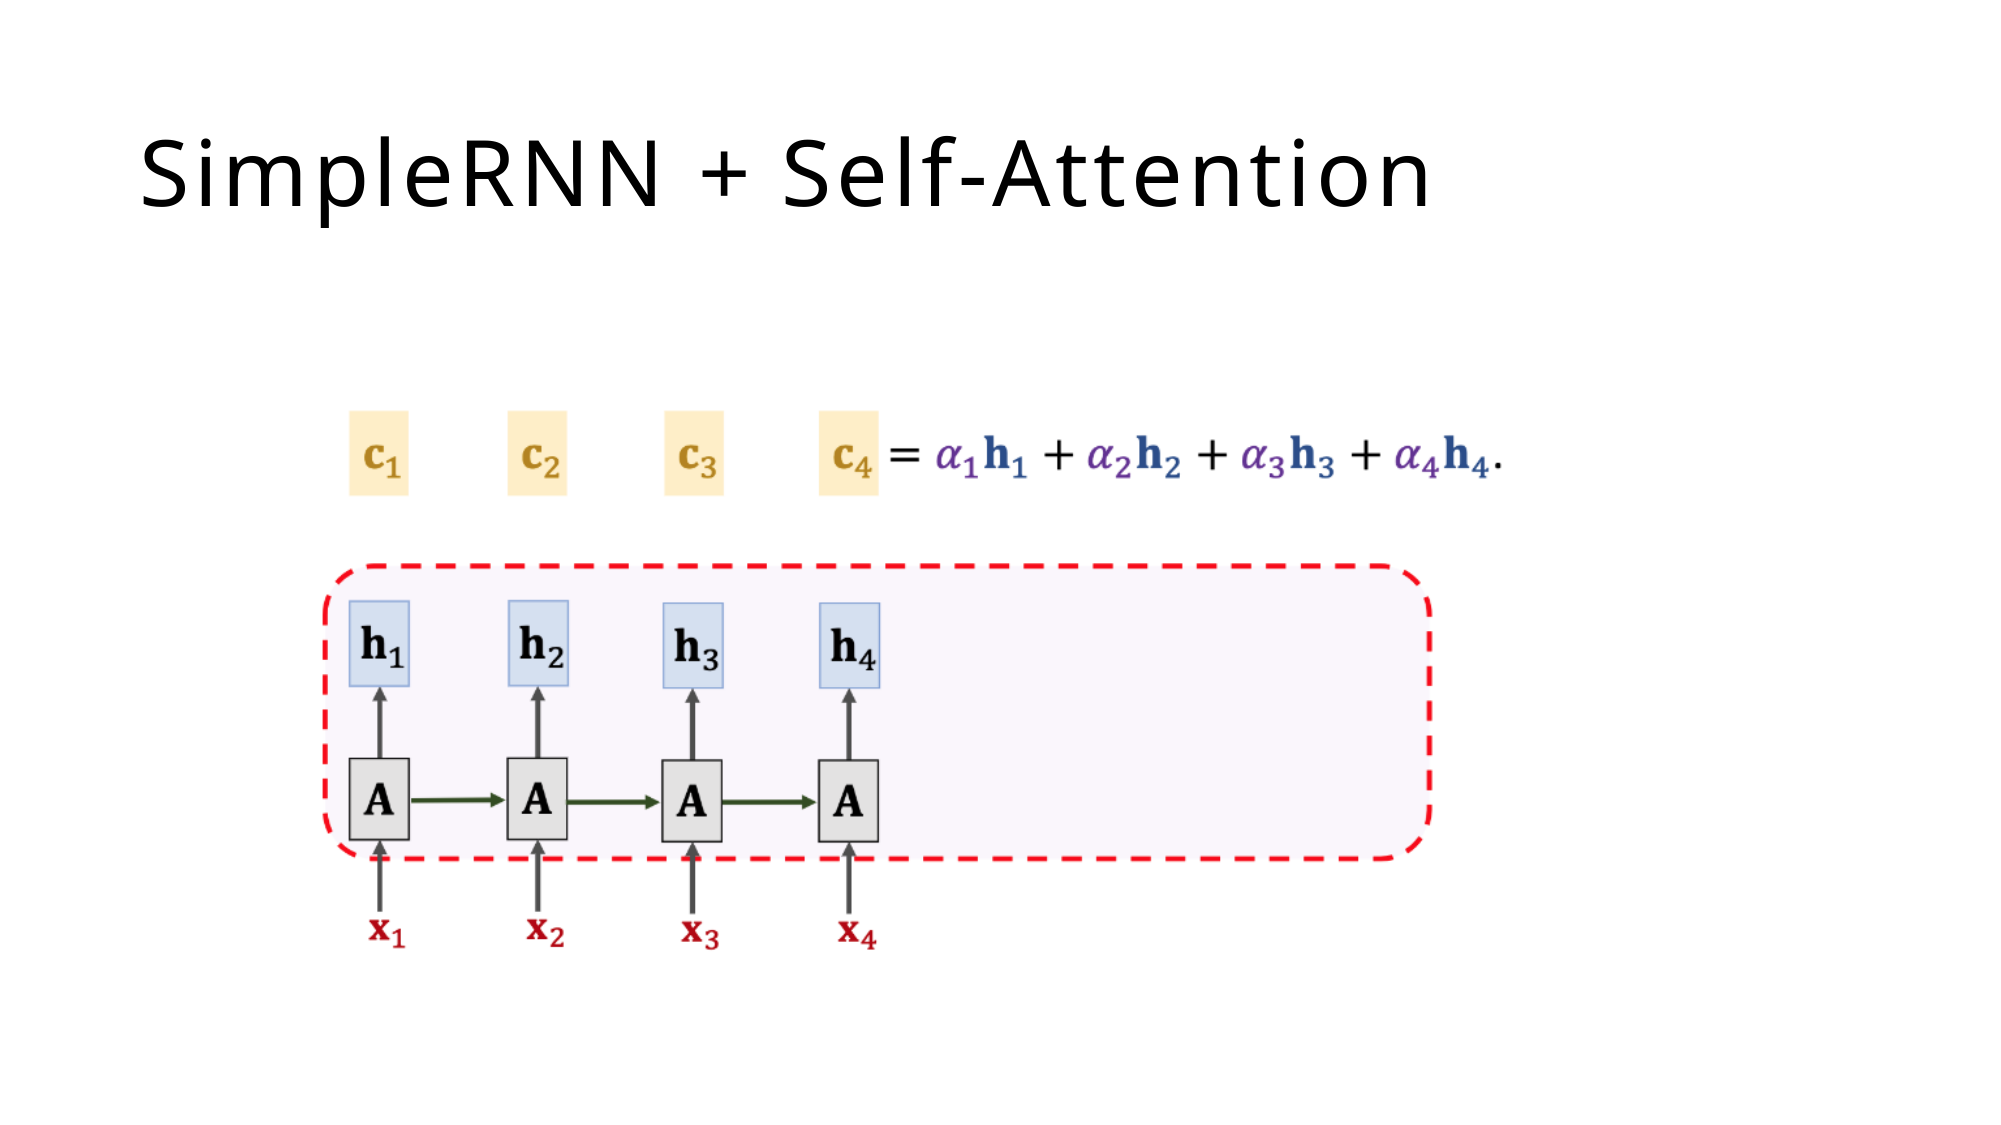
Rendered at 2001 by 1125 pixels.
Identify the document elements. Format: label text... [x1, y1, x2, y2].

picture [186, 292, 1701, 968]
title SimpleRNN + Self-Attention [137, 73, 1863, 264]
